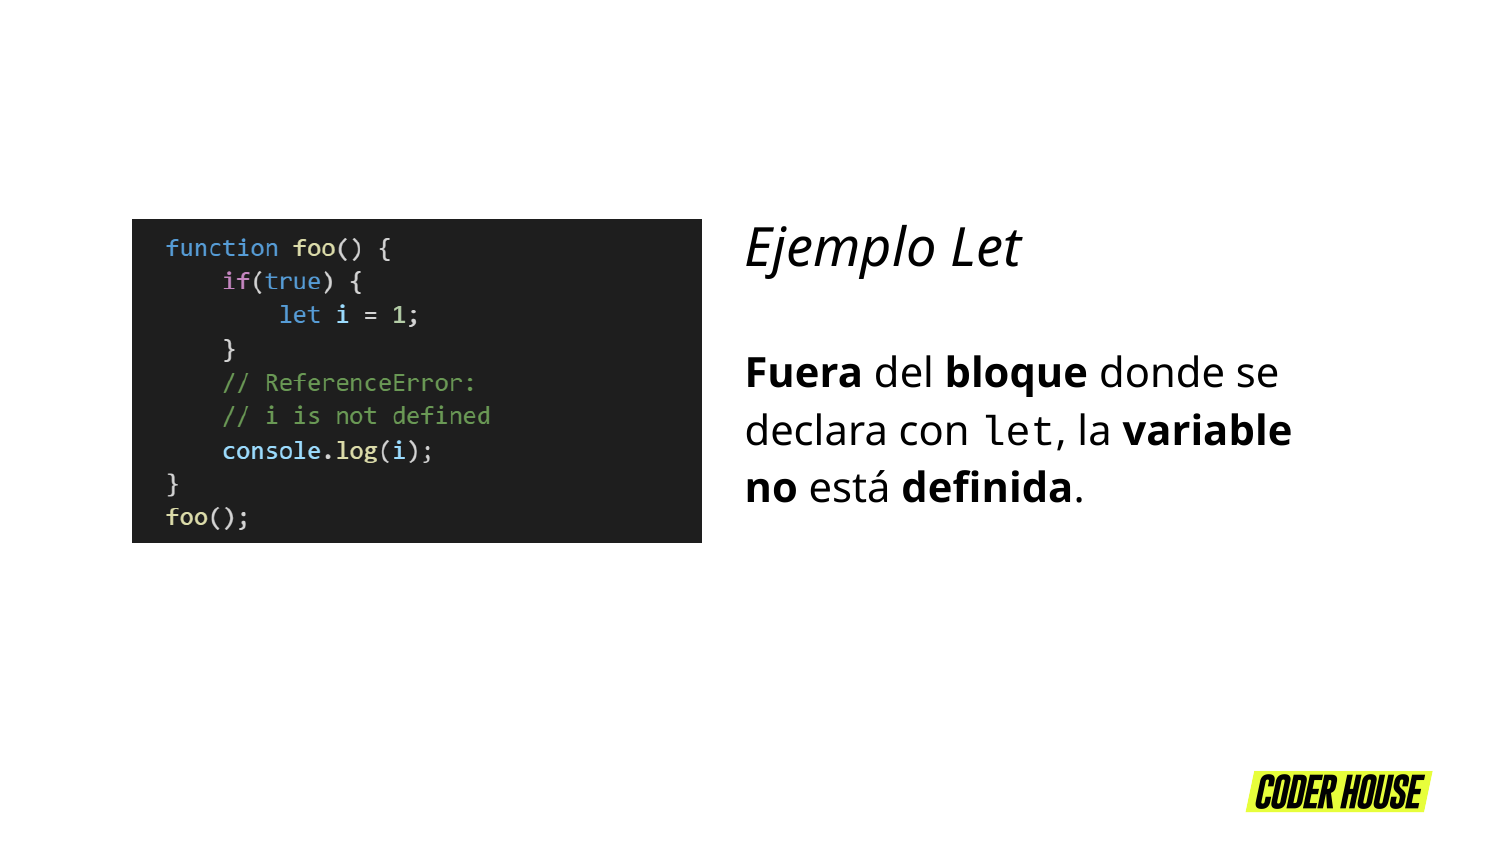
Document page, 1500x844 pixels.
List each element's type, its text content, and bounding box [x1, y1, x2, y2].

picture [132, 219, 703, 544]
text_box Fuera del bloque donde se declara con let, la variable no está definida. [729, 323, 1357, 533]
picture [1241, 764, 1437, 819]
text_box Ejemplo Let [729, 197, 1500, 296]
